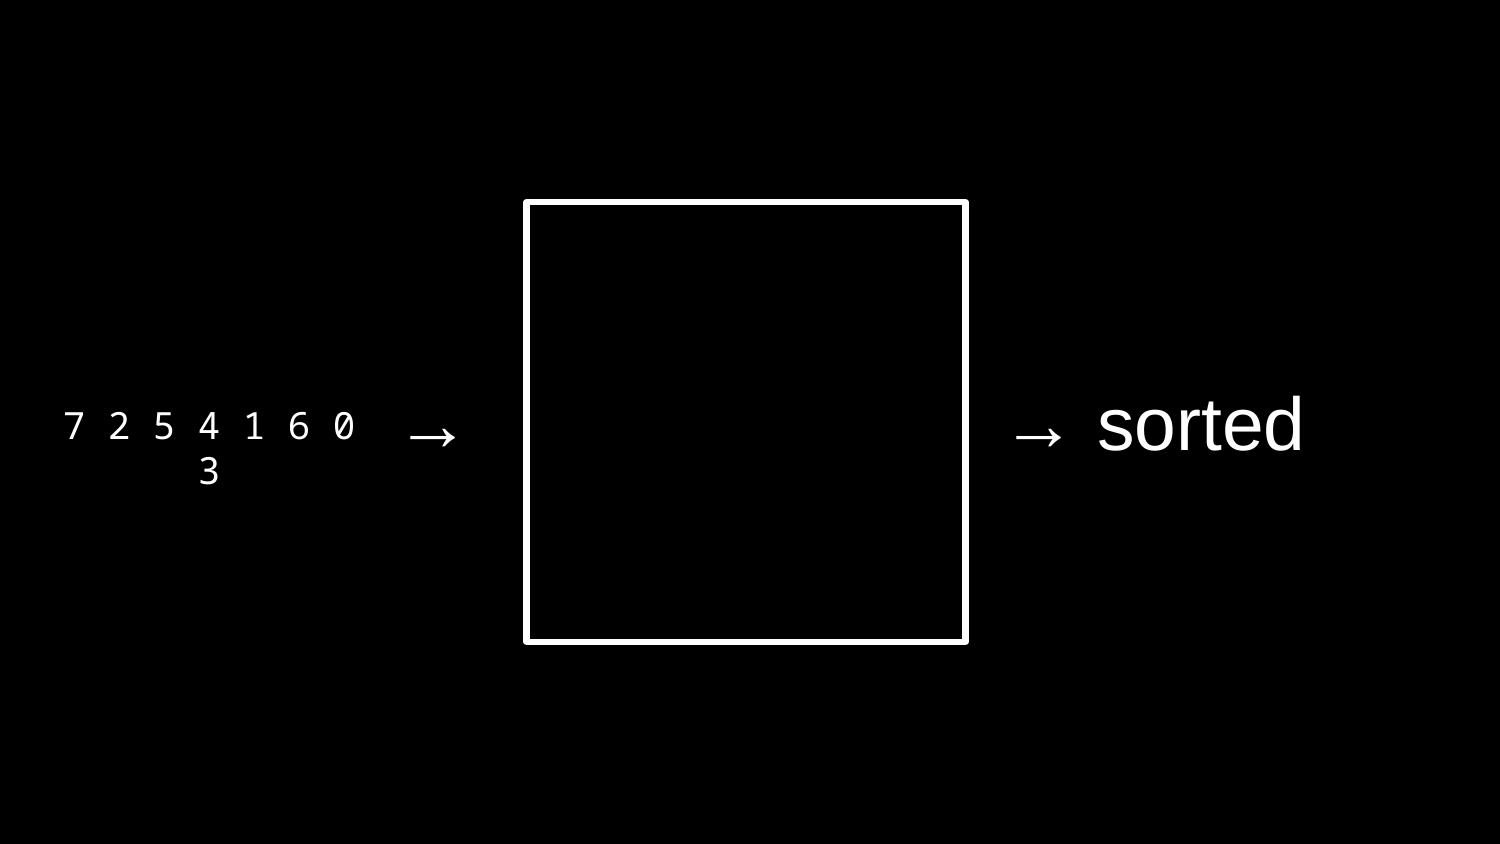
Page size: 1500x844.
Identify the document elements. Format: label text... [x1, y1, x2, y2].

text_box → sorted [965, 360, 1330, 484]
text_box 7 2 5 4 1 6 0 3 [26, 386, 392, 457]
text_box [526, 202, 966, 642]
text_box → [0, 360, 527, 484]
